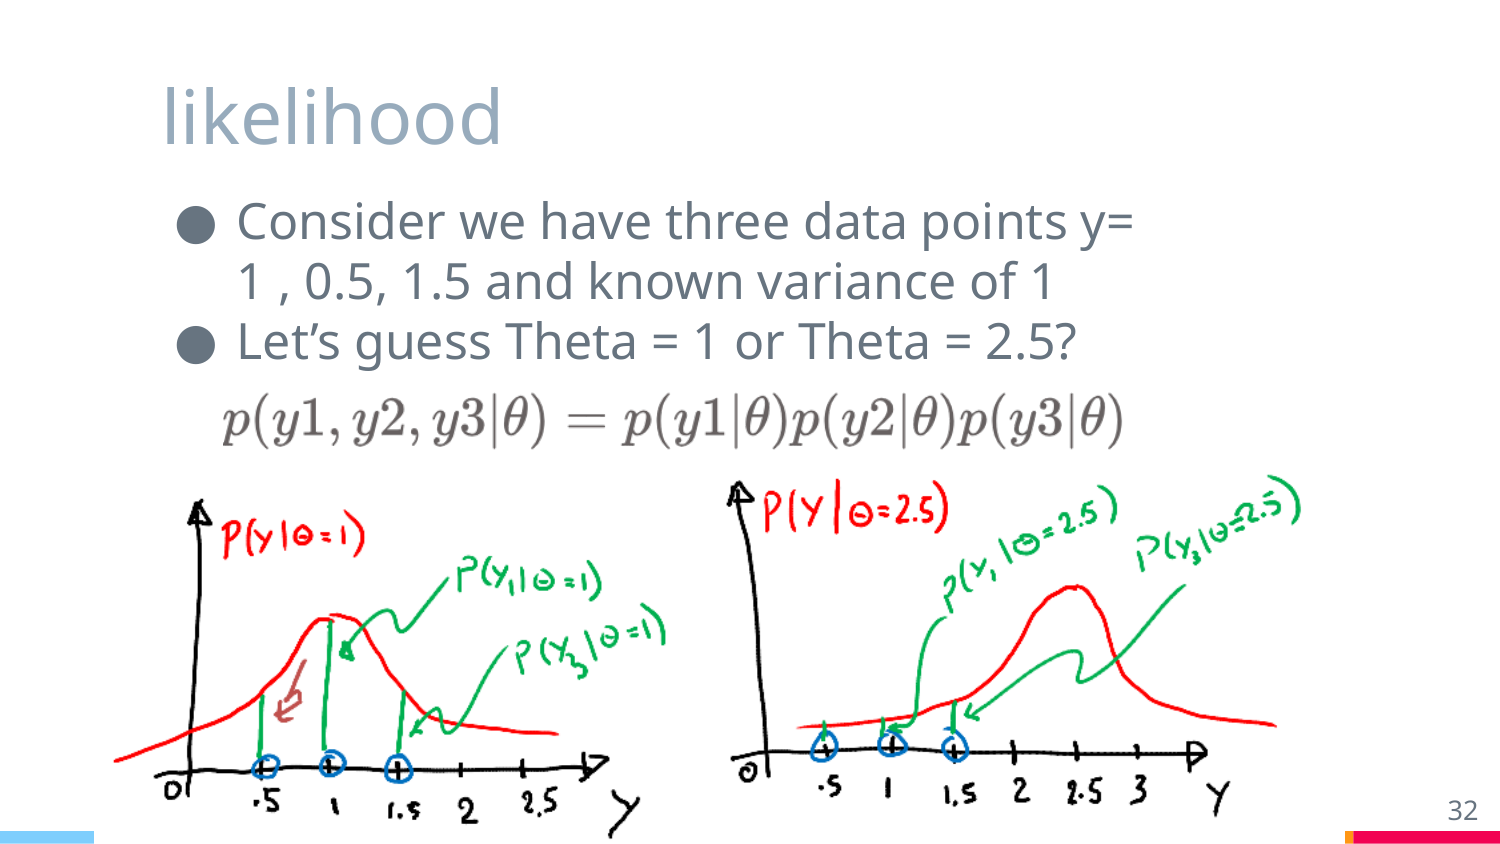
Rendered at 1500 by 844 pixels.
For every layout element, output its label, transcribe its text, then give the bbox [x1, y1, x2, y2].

picture [94, 389, 1345, 844]
slide_number ‹#› [1403, 779, 1494, 844]
list Consider we have three data points y= 1 , 0.5, 1.5 and known variance of 1 Let’s guess Theta = 1 or Theta = 2.5? [146, 174, 1207, 445]
title likelihood [146, 33, 1207, 174]
